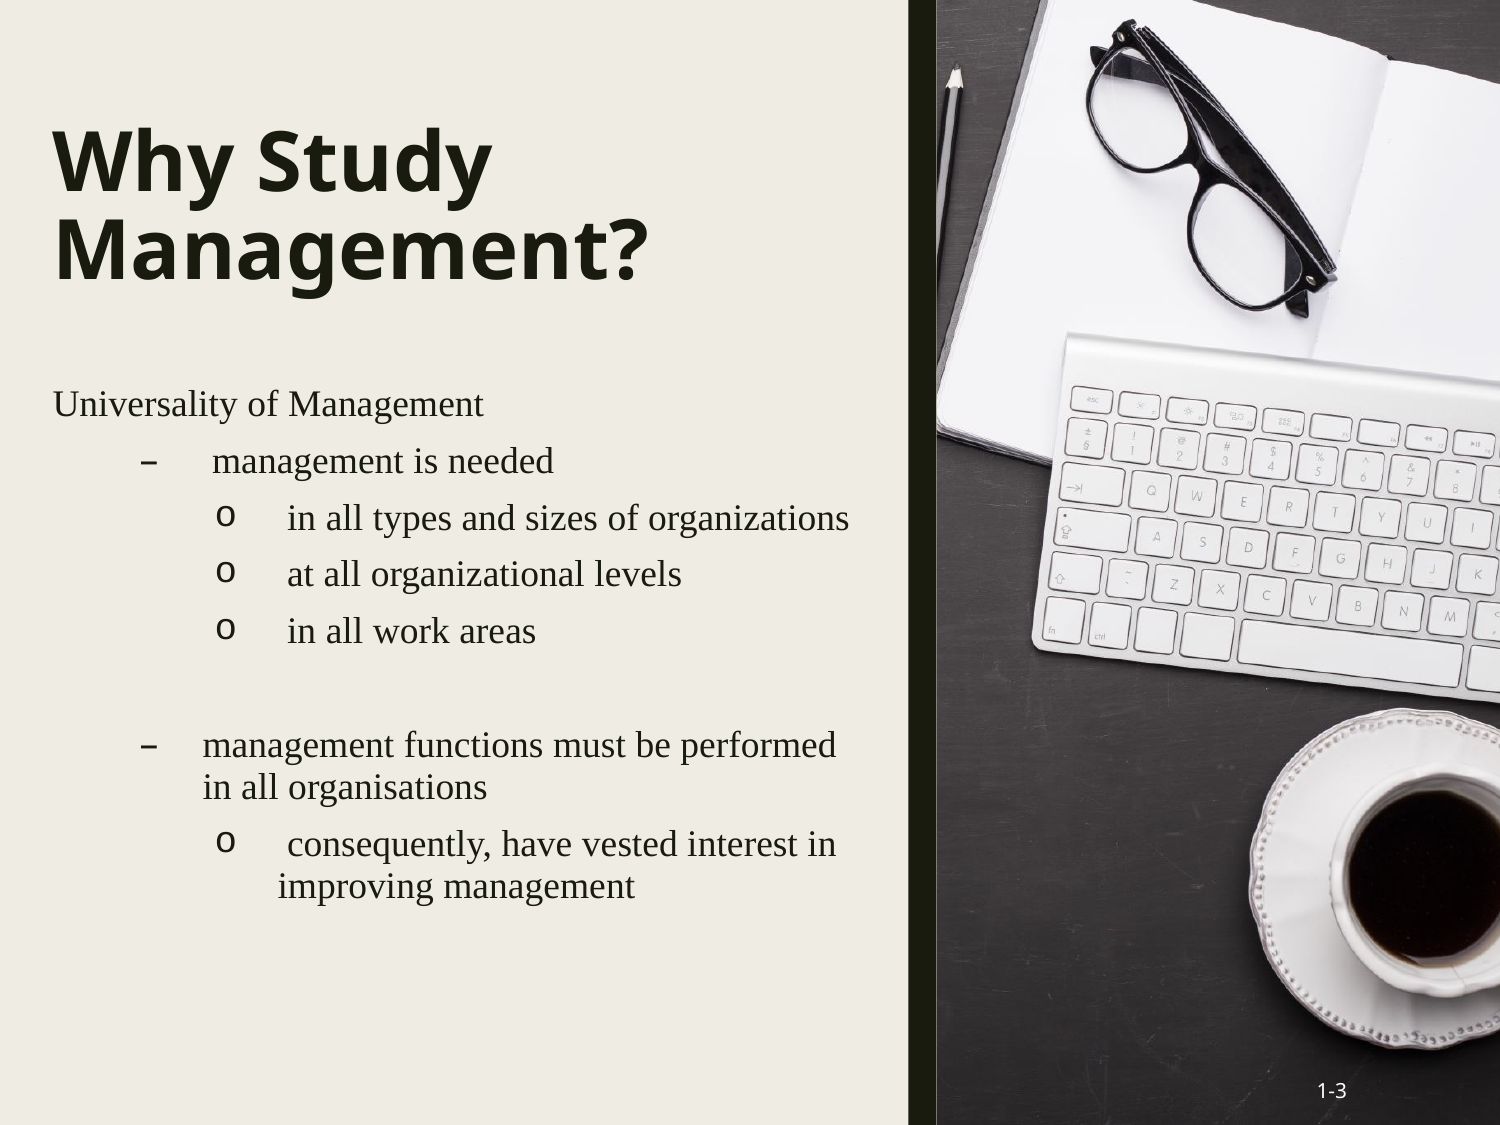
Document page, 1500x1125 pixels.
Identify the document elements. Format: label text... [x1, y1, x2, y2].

picture [936, 0, 1500, 1125]
text_box [906, 0, 936, 1125]
text_box [0, 0, 906, 1125]
title Why Study Management? [37, 112, 888, 357]
list Universality of Management management is needed in all types and sizes of organizations at all organizational levels in all work areas management functions must be performed in all organisations consequently, have vested interest in improving management [37, 375, 888, 1075]
